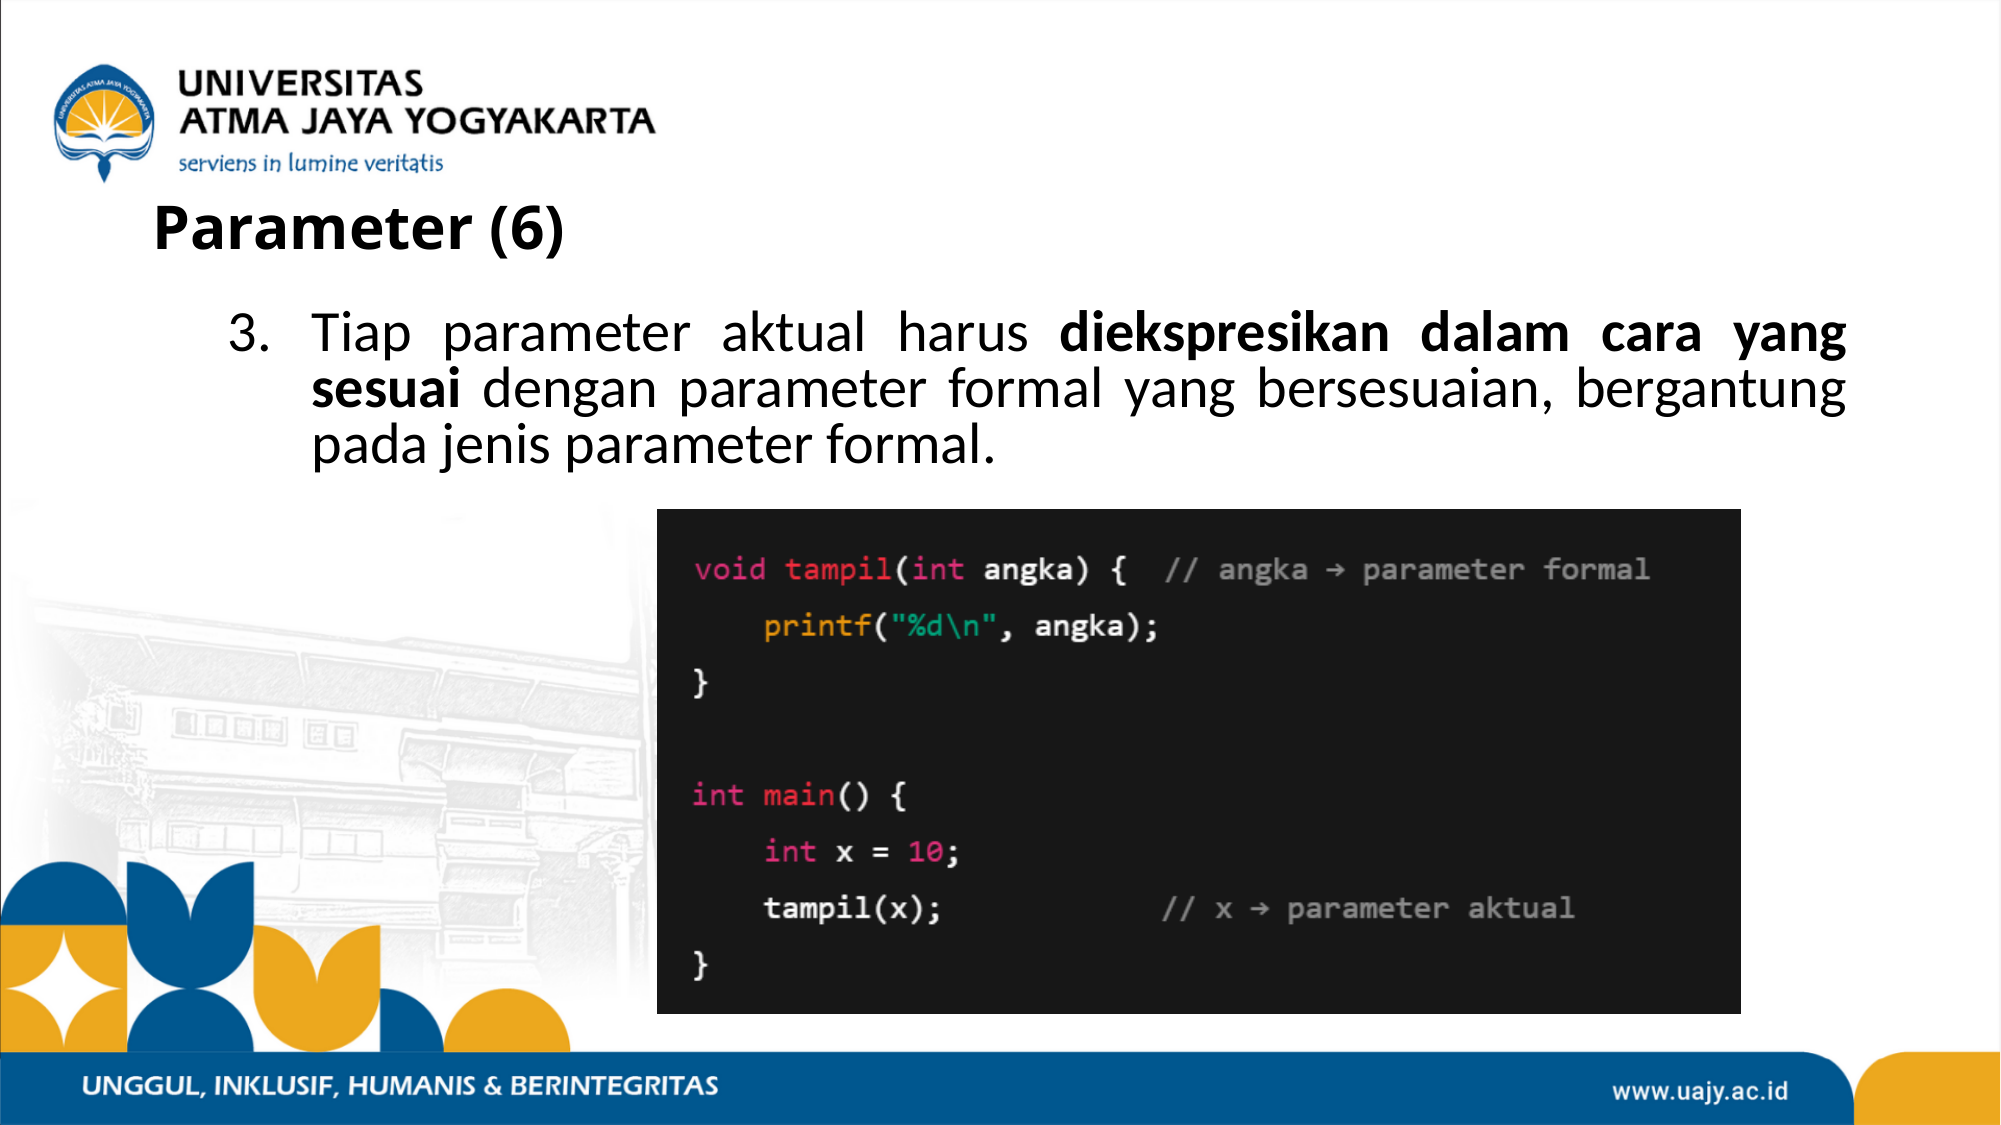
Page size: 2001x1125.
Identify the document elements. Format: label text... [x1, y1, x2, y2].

picture [0, 0, 2001, 1125]
title Parameter (6) [137, 189, 1863, 271]
list Tiap parameter aktual harus diekspresikan dalam cara yang sesuai dengan parameter formal yang bersesuaian, bergantung pada jenis parameter formal. [137, 299, 1863, 1014]
